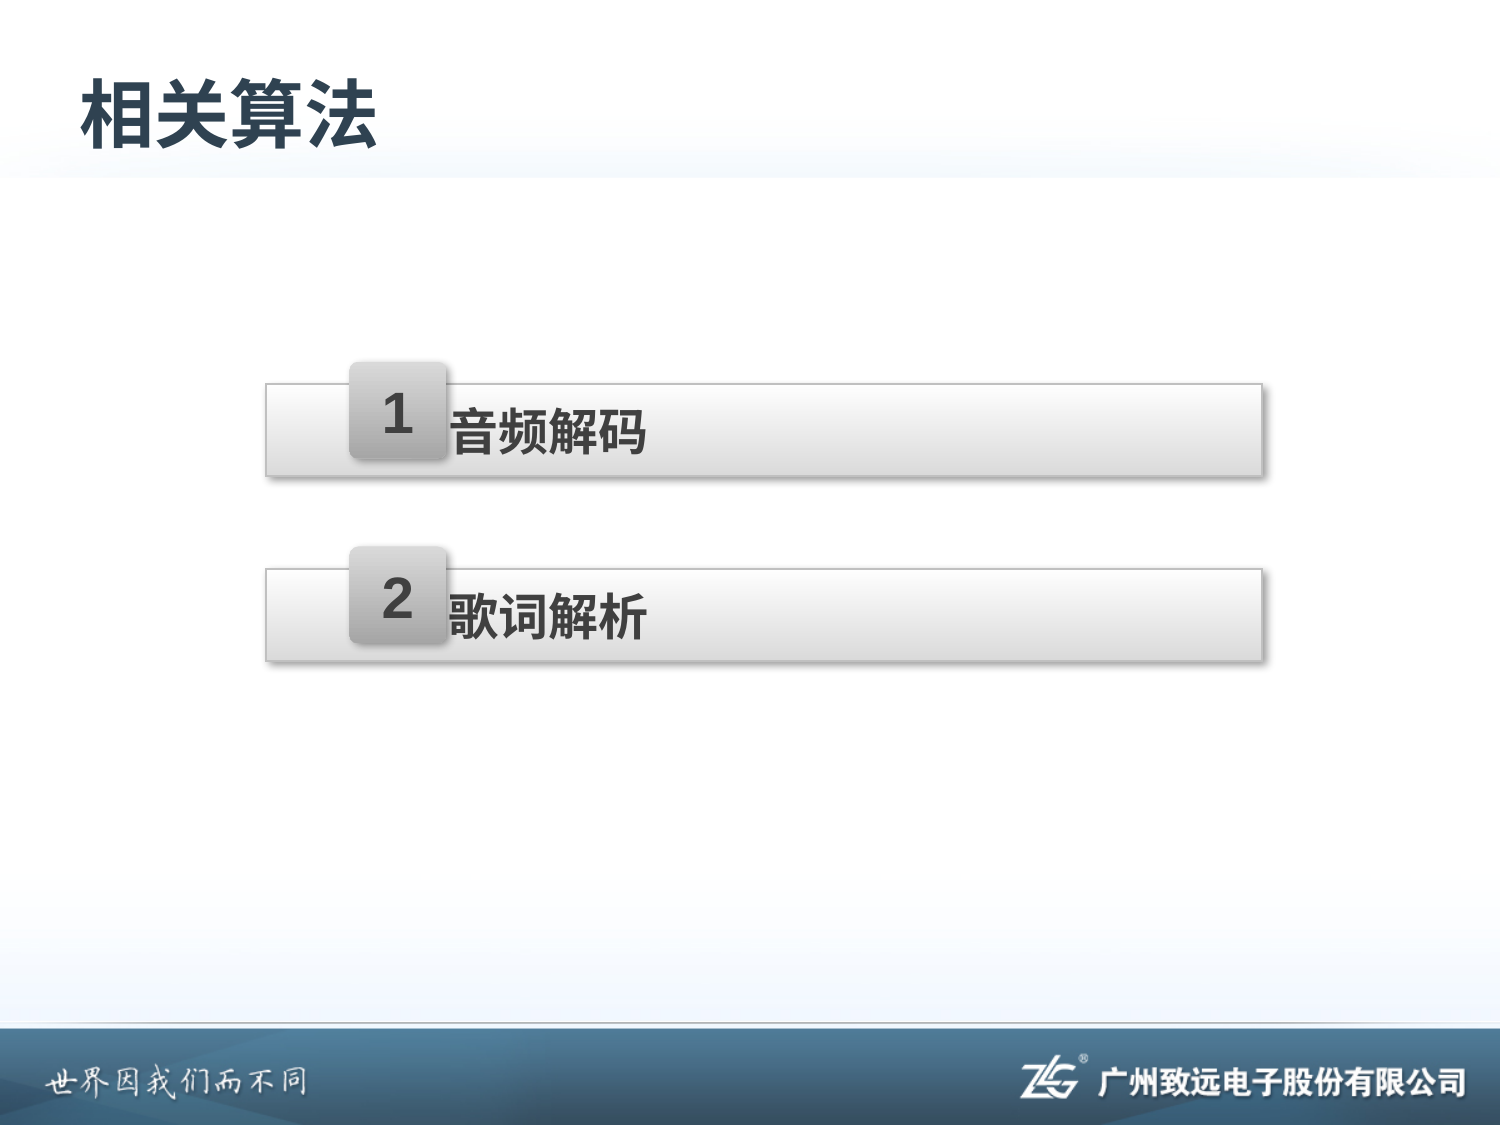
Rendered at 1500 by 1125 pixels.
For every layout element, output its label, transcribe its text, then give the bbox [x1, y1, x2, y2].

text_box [265, 361, 1262, 477]
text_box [265, 546, 1262, 662]
title 相关算法 [64, 19, 1424, 207]
picture [0, 0, 1500, 1125]
